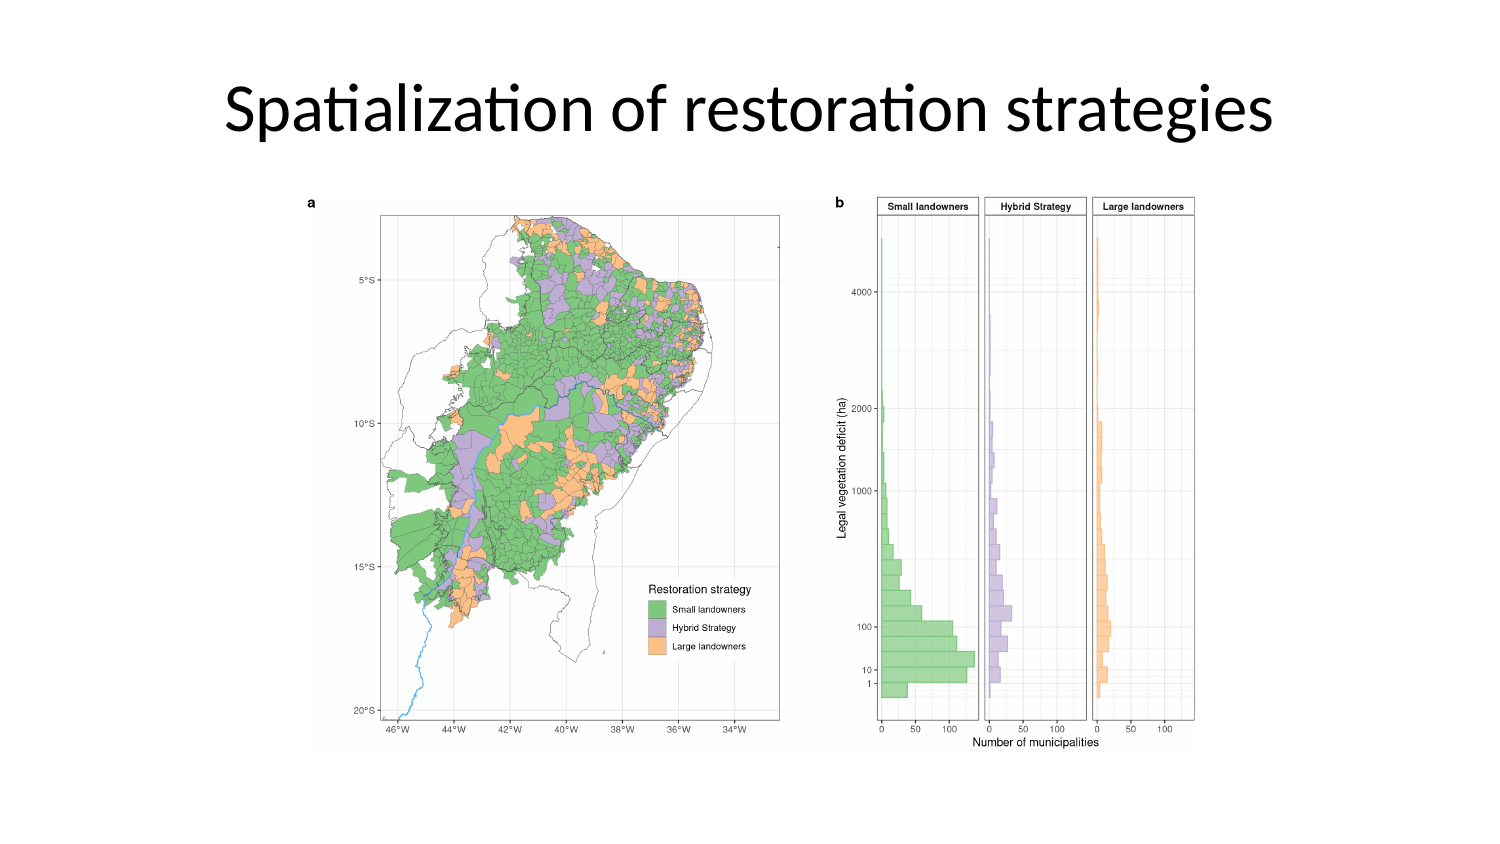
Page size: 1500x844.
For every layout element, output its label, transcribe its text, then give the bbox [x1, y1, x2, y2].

title Spatialization of restoration strategies [75, 33, 1425, 175]
picture [305, 195, 1197, 753]
